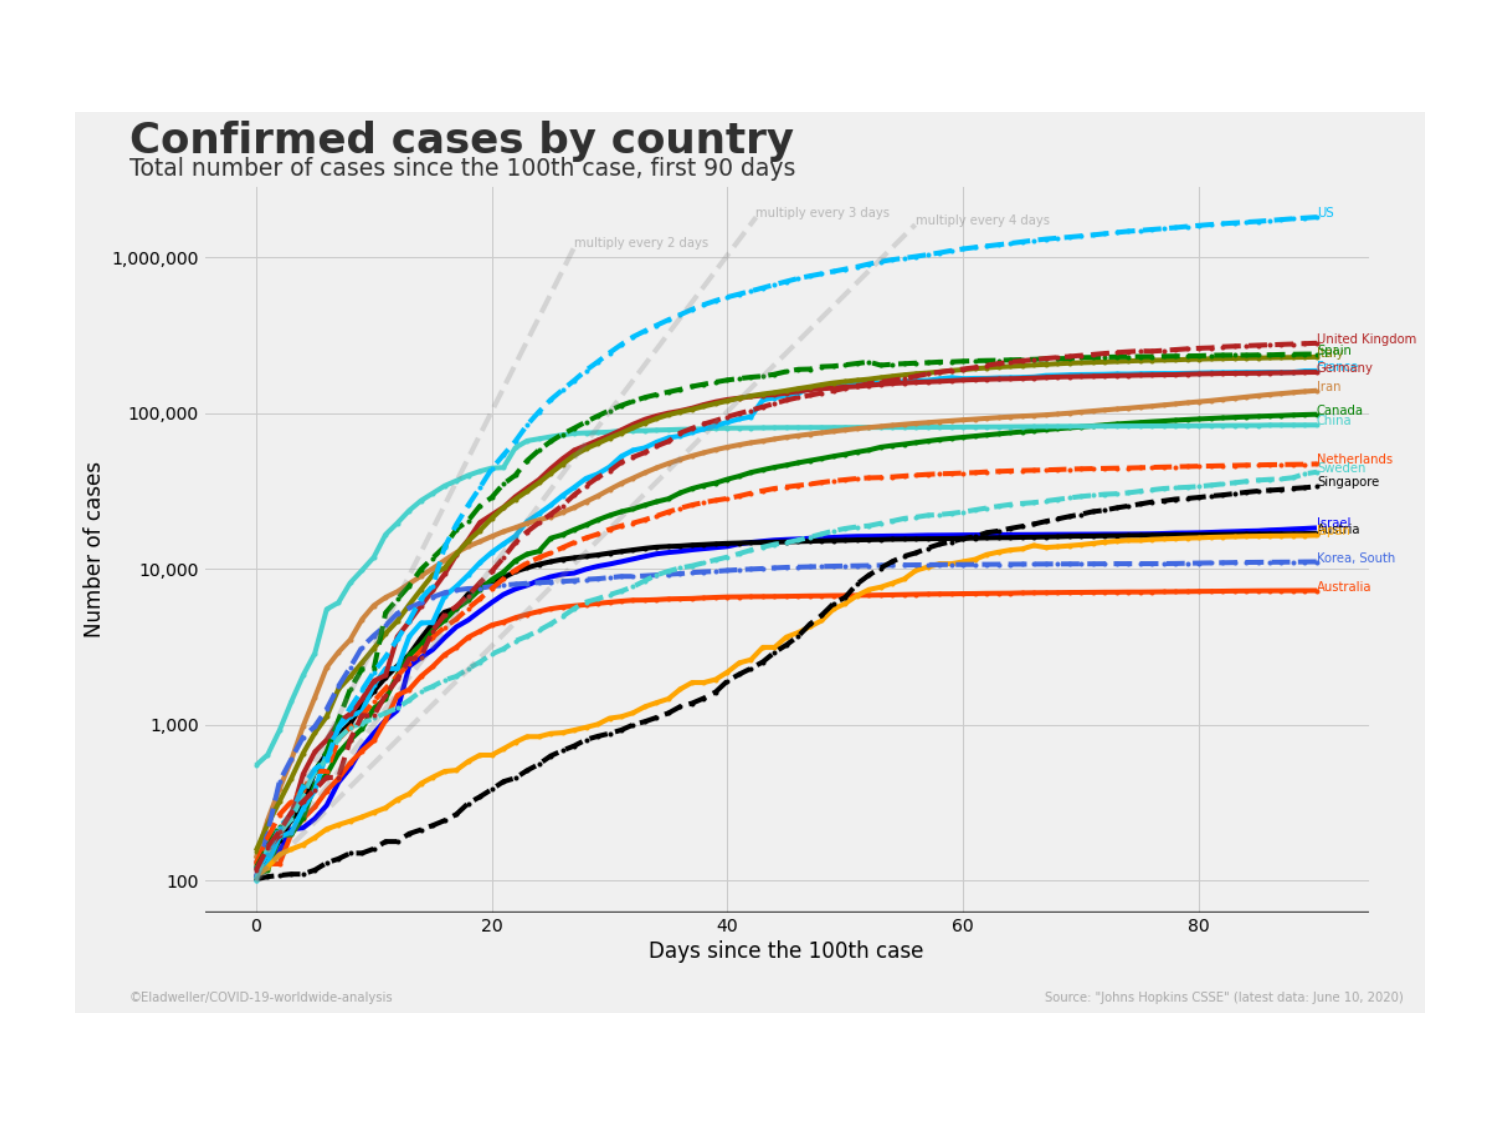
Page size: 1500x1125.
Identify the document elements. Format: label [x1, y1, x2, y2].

picture [74, 112, 1426, 1013]
